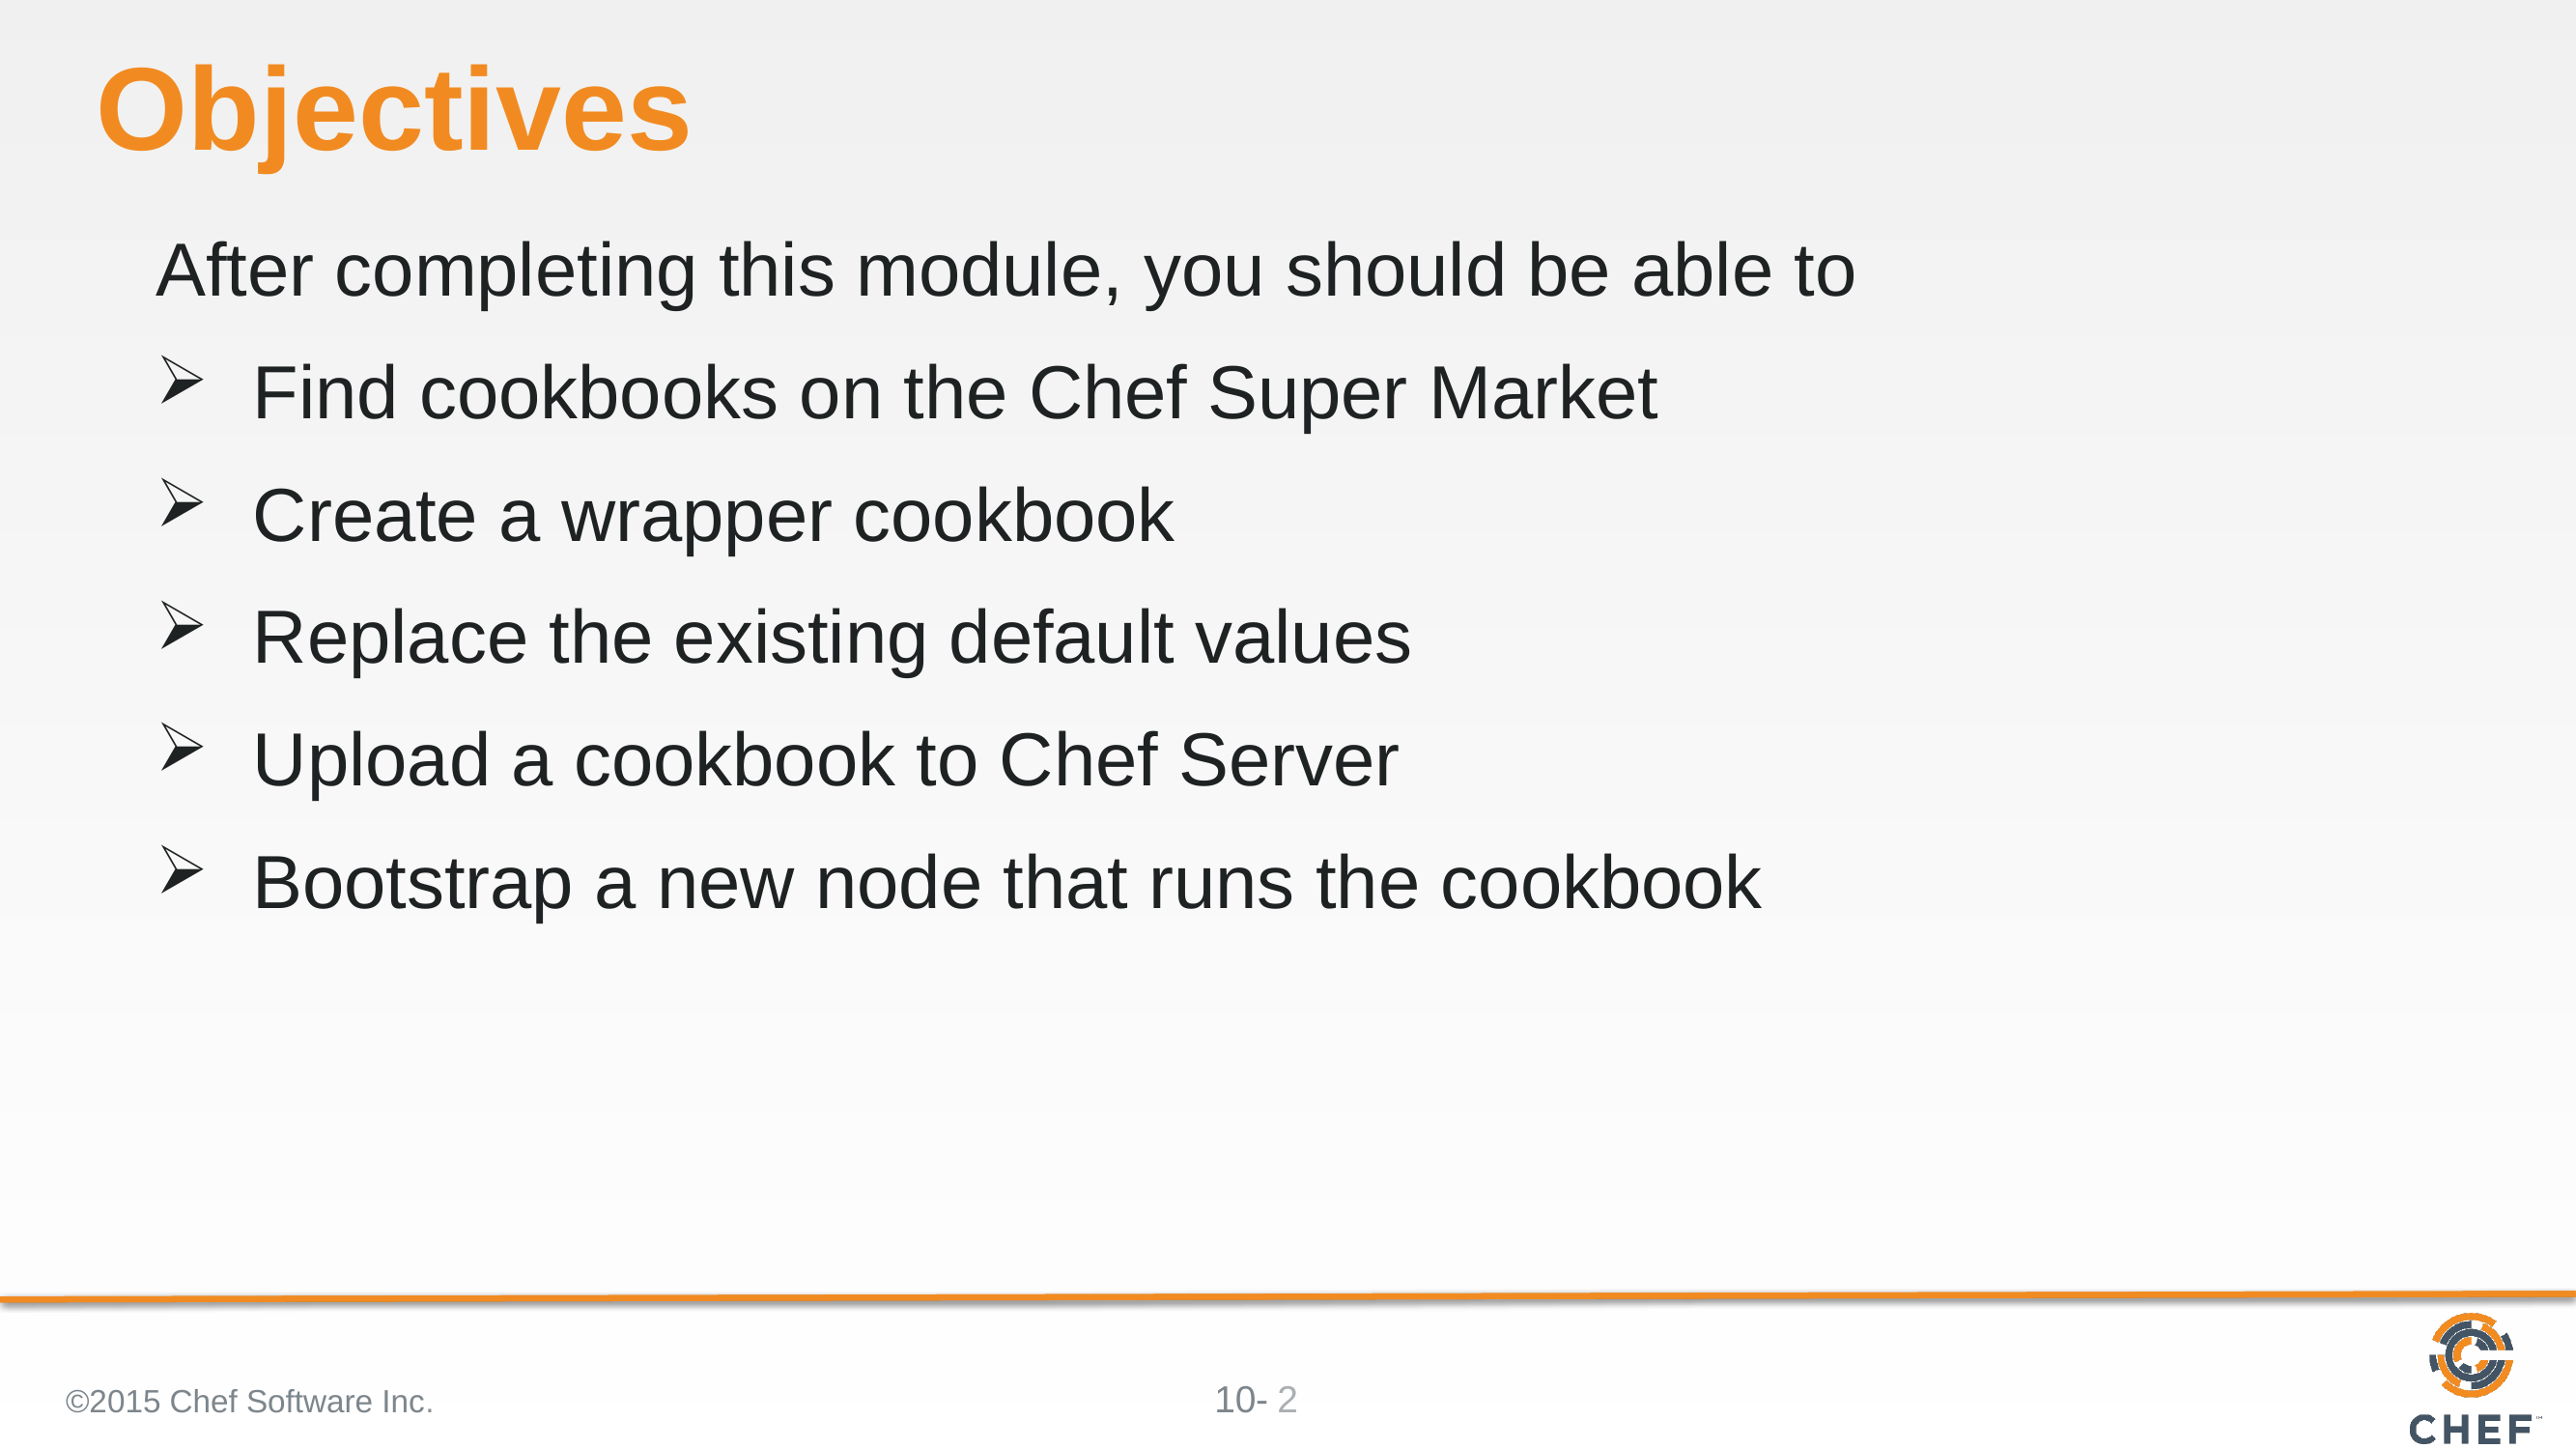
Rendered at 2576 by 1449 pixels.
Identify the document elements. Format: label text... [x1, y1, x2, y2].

picture [2399, 1297, 2550, 1449]
list After completing this module, you should be able to Find cookbooks on the Chef Super Market Create a wrapper cookbook Replace the existing default values Upload a cookbook to Chef Server Bootstrap a new node that runs the cookbook [107, 221, 2469, 1176]
footer ©2015 Chef Software Inc. [51, 1359, 952, 1440]
slide_number 2 [998, 1359, 1578, 1437]
title Objectives [96, 48, 2463, 180]
